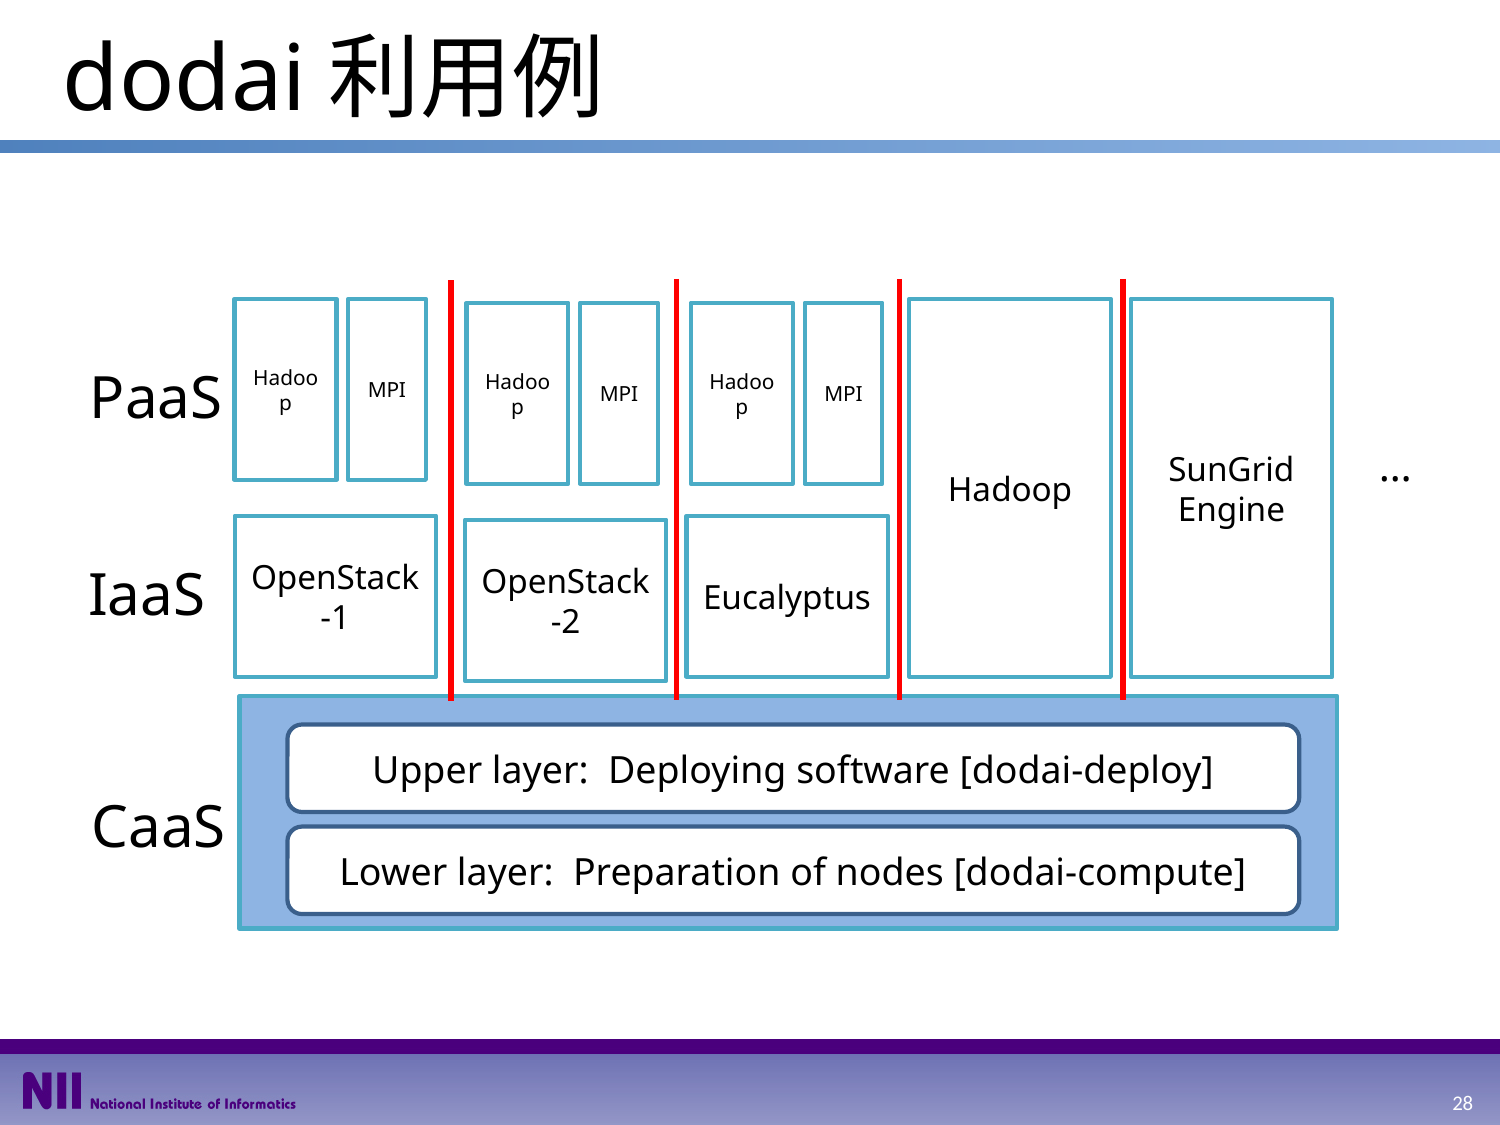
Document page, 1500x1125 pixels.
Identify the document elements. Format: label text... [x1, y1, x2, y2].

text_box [466, 302, 658, 484]
text_box OpenStack-1 [233, 514, 438, 679]
text_box PaaS [74, 352, 229, 438]
text_box Lower layer: Preparation of nodes [dodai-compute] [285, 824, 1302, 917]
text_box [237, 694, 1339, 931]
text_box SunGrid Engine [1129, 297, 1334, 679]
text_box … [1364, 432, 1428, 498]
slide_number 28 [1406, 1089, 1489, 1114]
text_box Upper layer: Deploying software [dodai-deploy] [285, 722, 1302, 815]
picture [0, 1039, 1500, 1125]
text_box CaaS [76, 782, 241, 867]
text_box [234, 298, 427, 481]
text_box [450, 278, 1124, 701]
text_box IaaS [73, 549, 221, 635]
text_box dodai利用例 [48, 10, 619, 136]
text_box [690, 302, 883, 484]
